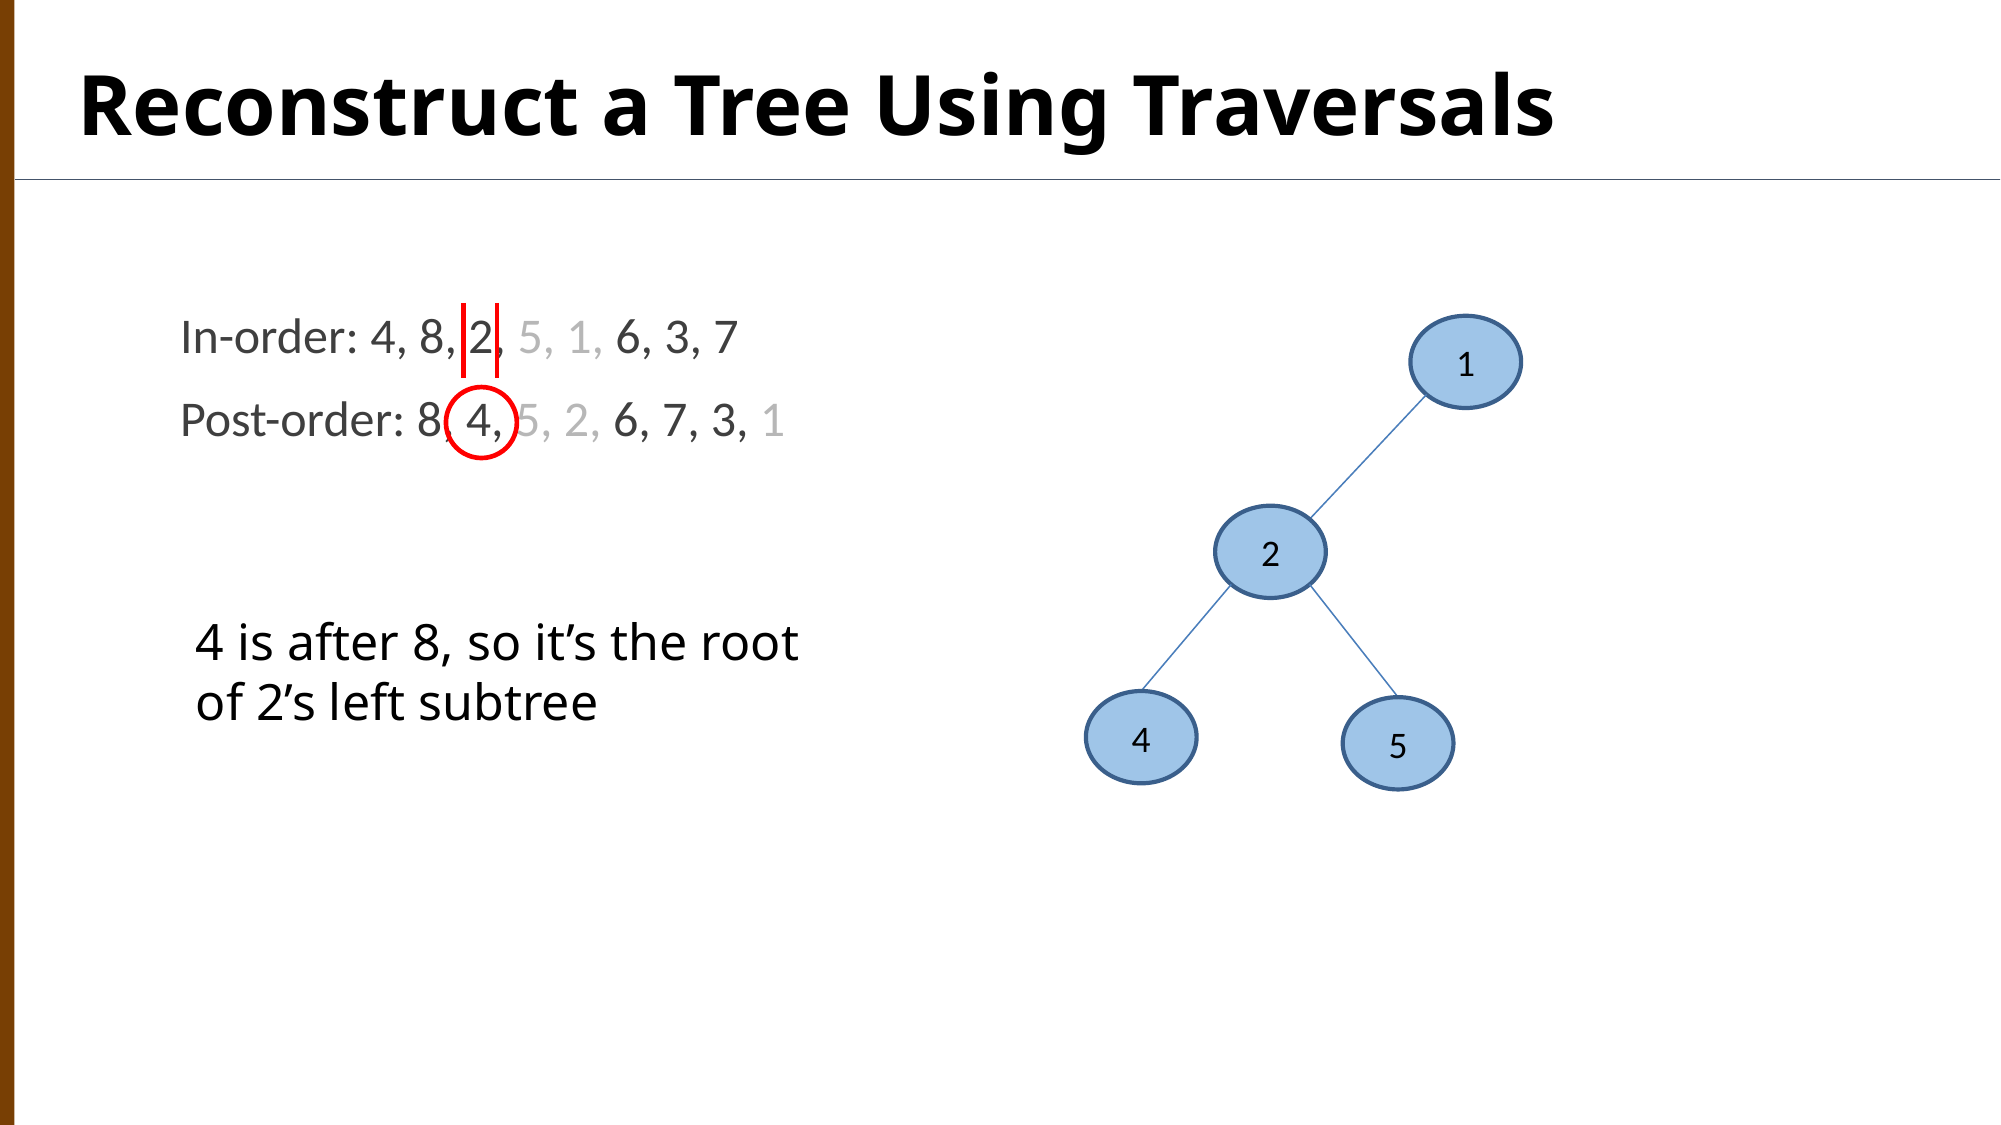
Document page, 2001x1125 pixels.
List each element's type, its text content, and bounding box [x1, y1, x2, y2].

text_box Reconstruct a Tree Using Traversals [62, 36, 2000, 219]
text_box 2 [1215, 505, 1326, 598]
text_box 5 [1342, 697, 1454, 790]
text_box 1 [1410, 315, 1522, 409]
text_box 4 [1085, 691, 1197, 784]
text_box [1309, 584, 1399, 698]
text_box [445, 387, 517, 459]
list In-order: 4, 8, 2, 5, 1, 6, 3, 7 Post-order: 8, 4, 5, 2, 6, 7, 3, 1 [180, 302, 1830, 963]
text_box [1140, 584, 1232, 692]
text_box 4 is after 8, so it’s the root of 2’s left subtree [180, 595, 839, 884]
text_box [1309, 394, 1427, 520]
